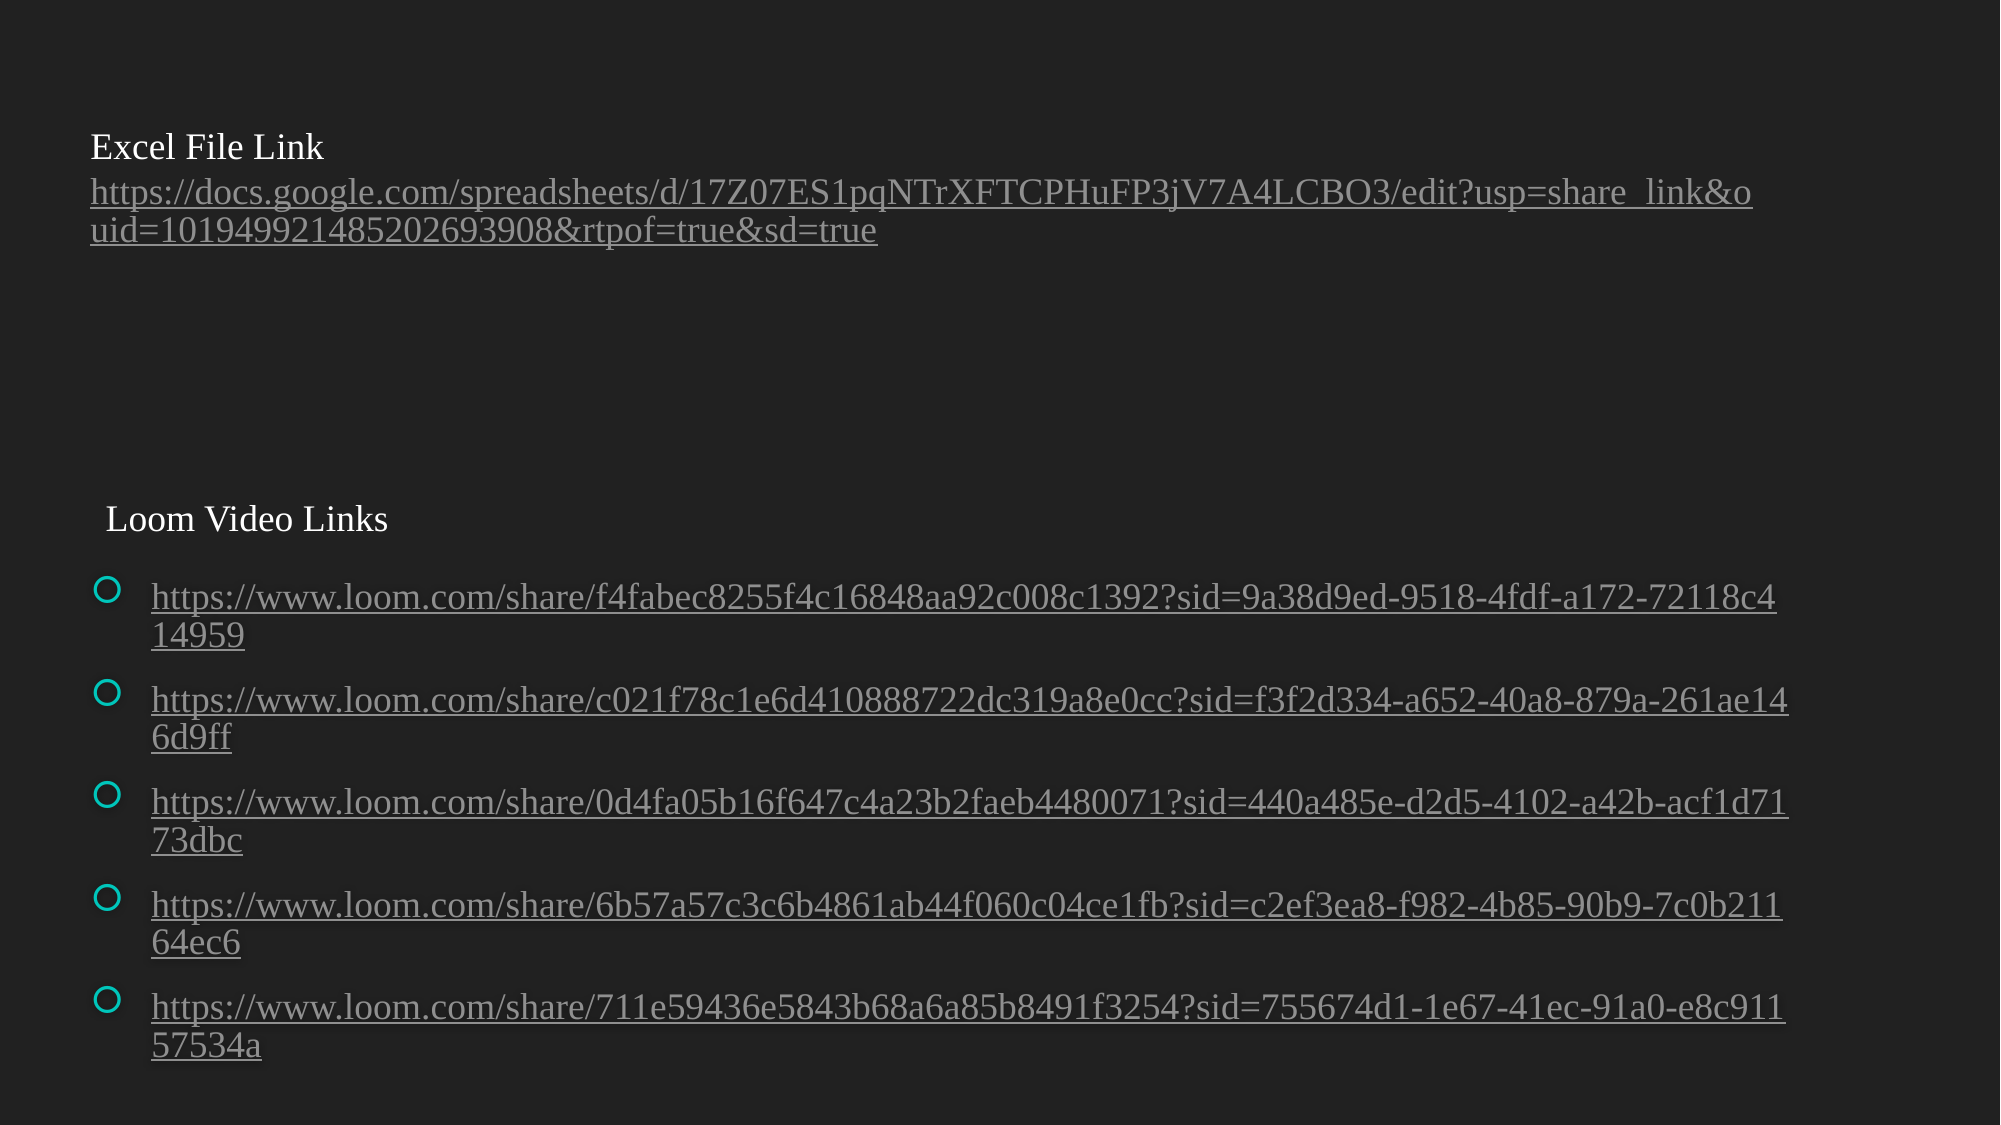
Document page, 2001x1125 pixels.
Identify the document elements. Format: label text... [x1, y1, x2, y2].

text_box Excel File Link https://docs.google.com/spreadsheets/d/17Z07ES1pqNTrXFTCPHuFP3jV7A4LCBO3/edit?usp=share_link&ouid=101949921485202693908&rtpof=true&sd=true [75, 114, 1776, 265]
list https://www.loom.com/share/f4fabec8255f4c16848aa92c008c1392?sid=9a38d9ed-9518-4fdf-a172-72118c414959 https://www.loom.com/share/c021f78c1e6d410888722dc319a8e0cc?sid=f3f2d334-a652-40a8-879a-261ae146d9ff https://www.loom.com/share/0d4fa05b16f647c4a23b2faeb4480071?sid=440a485e-d2d5-4102-a42b-acf1d7173dbc https://www.loom.com/share/6b57a57c3c6b4861ab44f060c04ce1fb?sid=c2ef3ea8-f982-4b85-90b9-7c0b21164ec6 https://www.loom.com/share/711e59436e5843b68a6a85b8491f3254?sid=755674d1-1e67-41ec-91a0-e8c91157534a [75, 439, 1808, 1010]
text_box Loom Video Links [90, 486, 404, 547]
